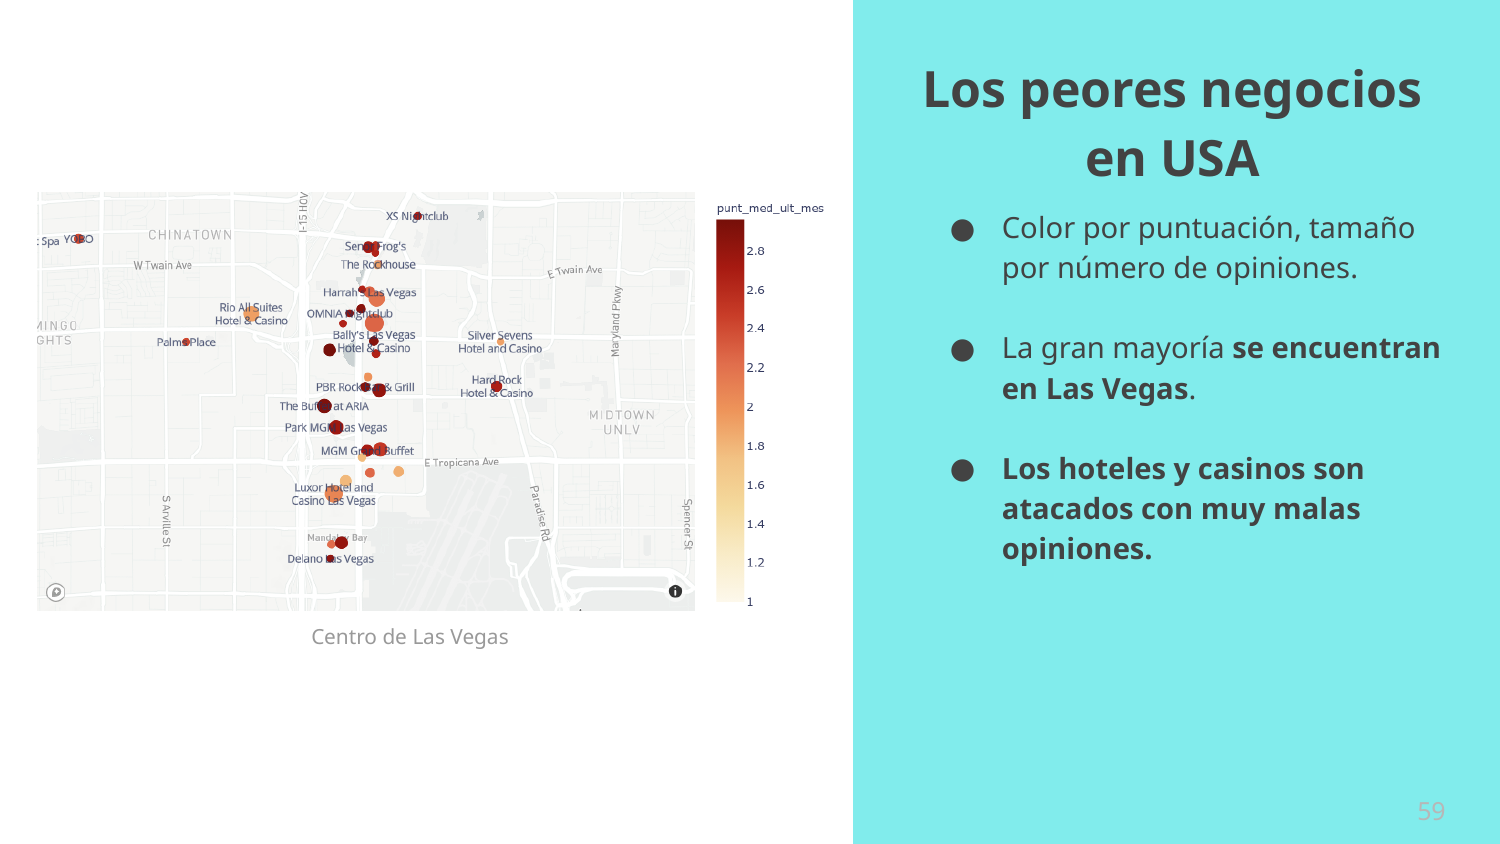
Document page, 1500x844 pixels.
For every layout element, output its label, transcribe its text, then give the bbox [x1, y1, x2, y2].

list Color por puntuación, tamaño por número de opiniones. La gran mayoría se encuentran en Las Vegas. Los hoteles y casinos son atacados con muy malas opiniones. [911, 202, 1466, 748]
slide_number ‹#› [1402, 764, 1493, 830]
title Centro de Las Vegas [150, 627, 670, 662]
title Los peores negocios en USA [879, 32, 1466, 202]
picture [34, 188, 829, 618]
